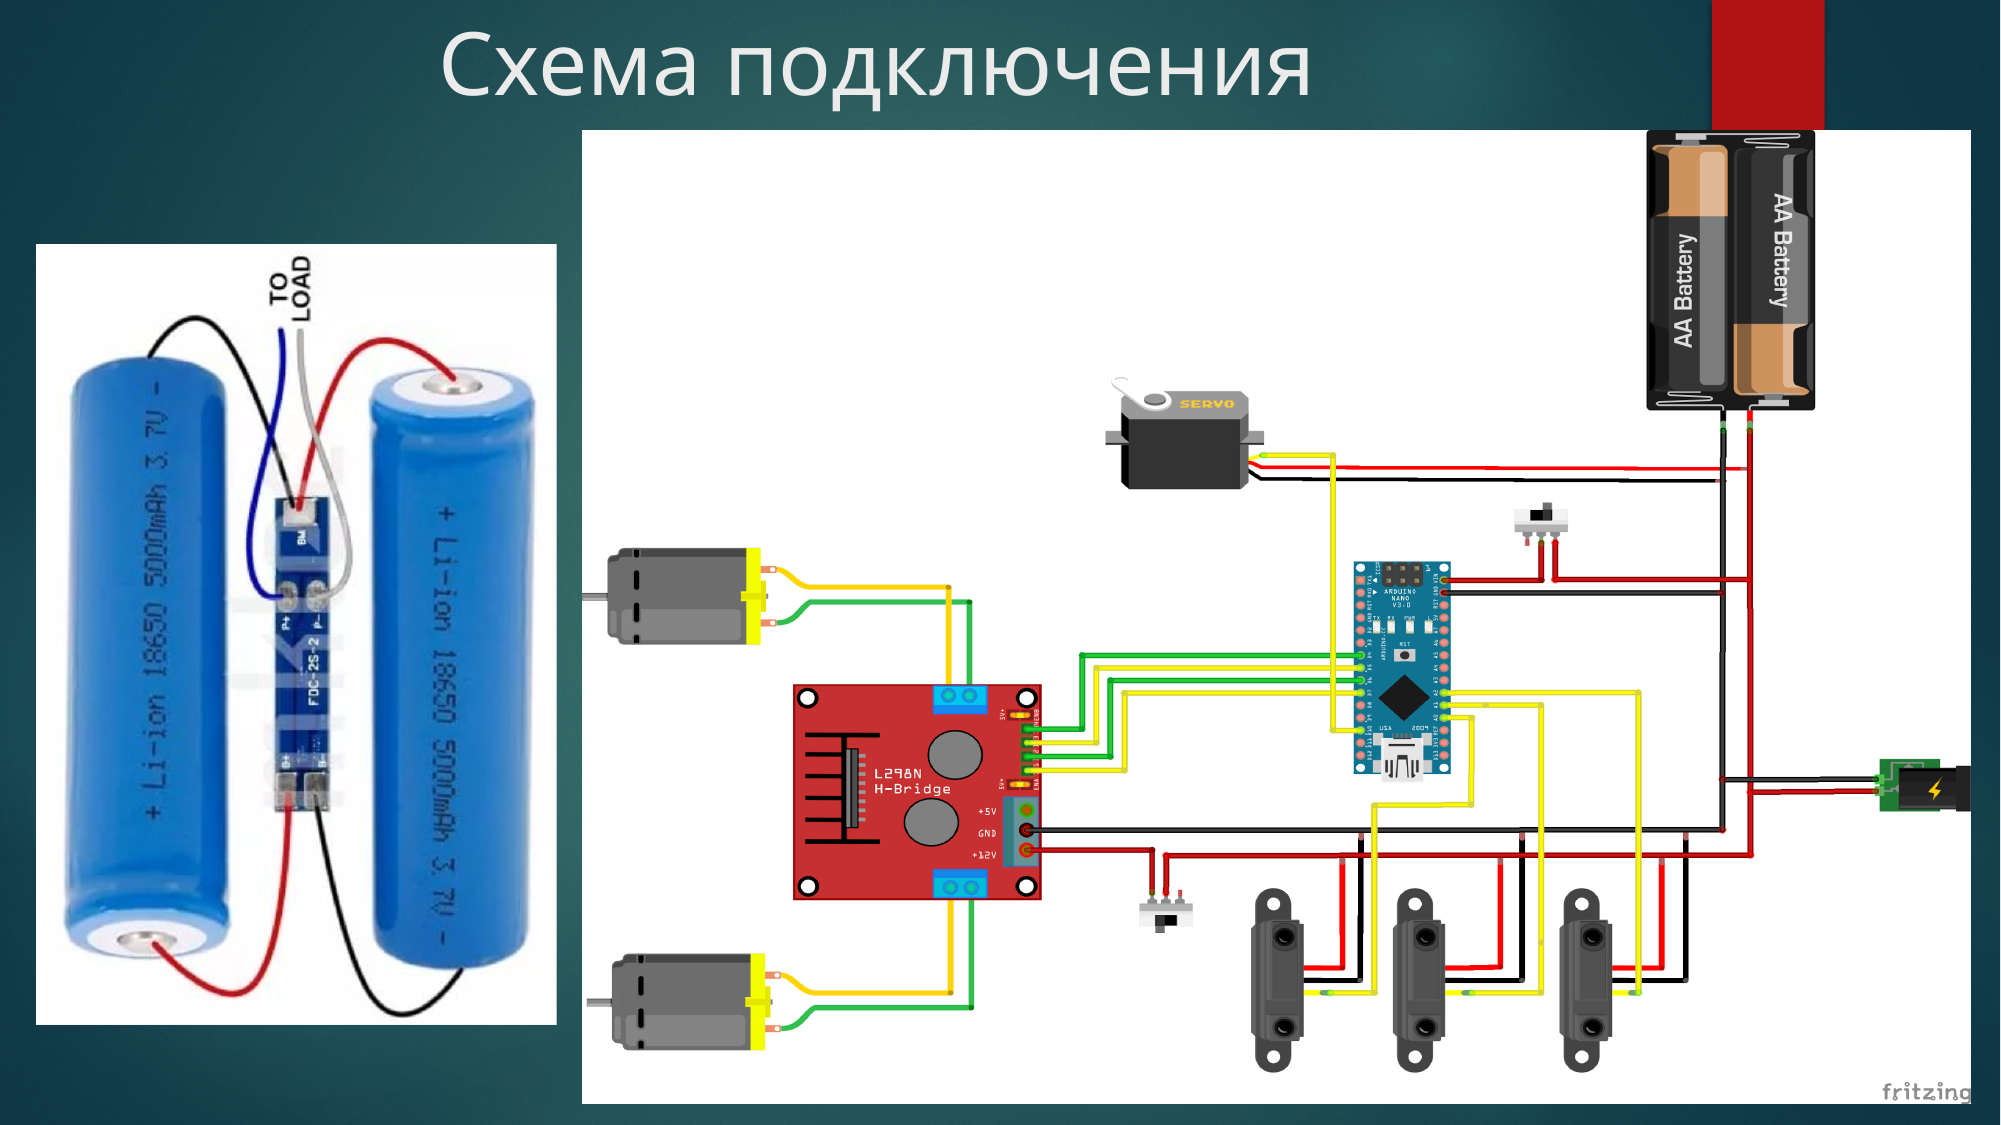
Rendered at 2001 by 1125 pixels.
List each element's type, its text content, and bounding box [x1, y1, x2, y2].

picture [0, 129, 1971, 1125]
title Схема подключения [105, 0, 1649, 230]
